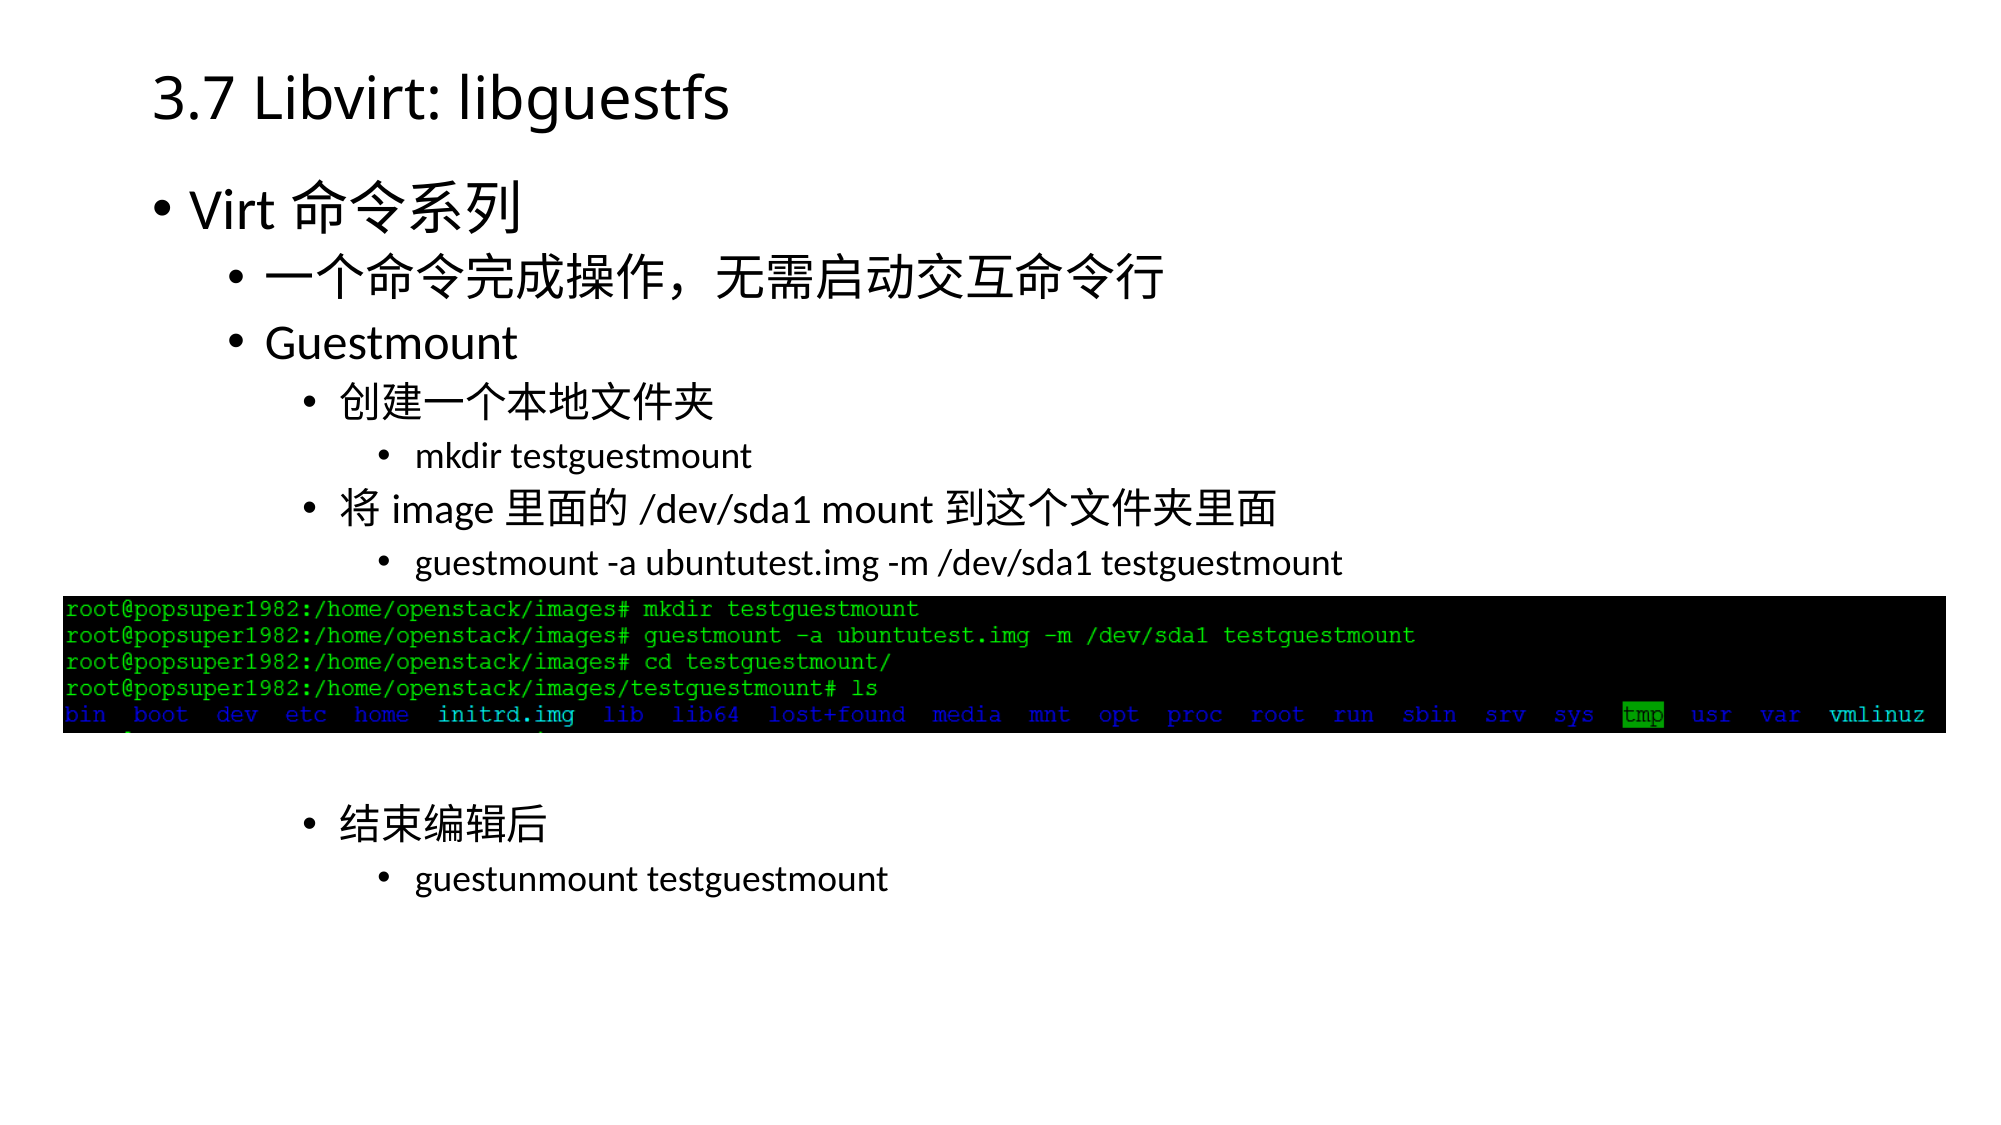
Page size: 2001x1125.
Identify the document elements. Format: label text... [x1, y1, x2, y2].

list Virt命令系列 一个命令完成操作，无需启动交互命令行 Guestmount 创建一个本地文件夹 mkdir testguestmount 将image里面的/dev/sda1 mount到这个文件夹里面 guestmount -a ubuntutest.img -m /dev/sda1 testguestmount 结束编辑后 guestunmount testguestmount [137, 171, 1863, 596]
list Virt命令系列 一个命令完成操作，无需启动交互命令行 Guestmount 创建一个本地文件夹 mkdir testguestmount 将image里面的/dev/sda1 mount到这个文件夹里面 guestmount -a ubuntutest.img -m /dev/sda1 testguestmount 结束编辑后 guestunmount testguestmount [137, 733, 1863, 1014]
picture [63, 596, 1946, 733]
title 3.7 Libvirt: libguestfs [137, 59, 1863, 140]
